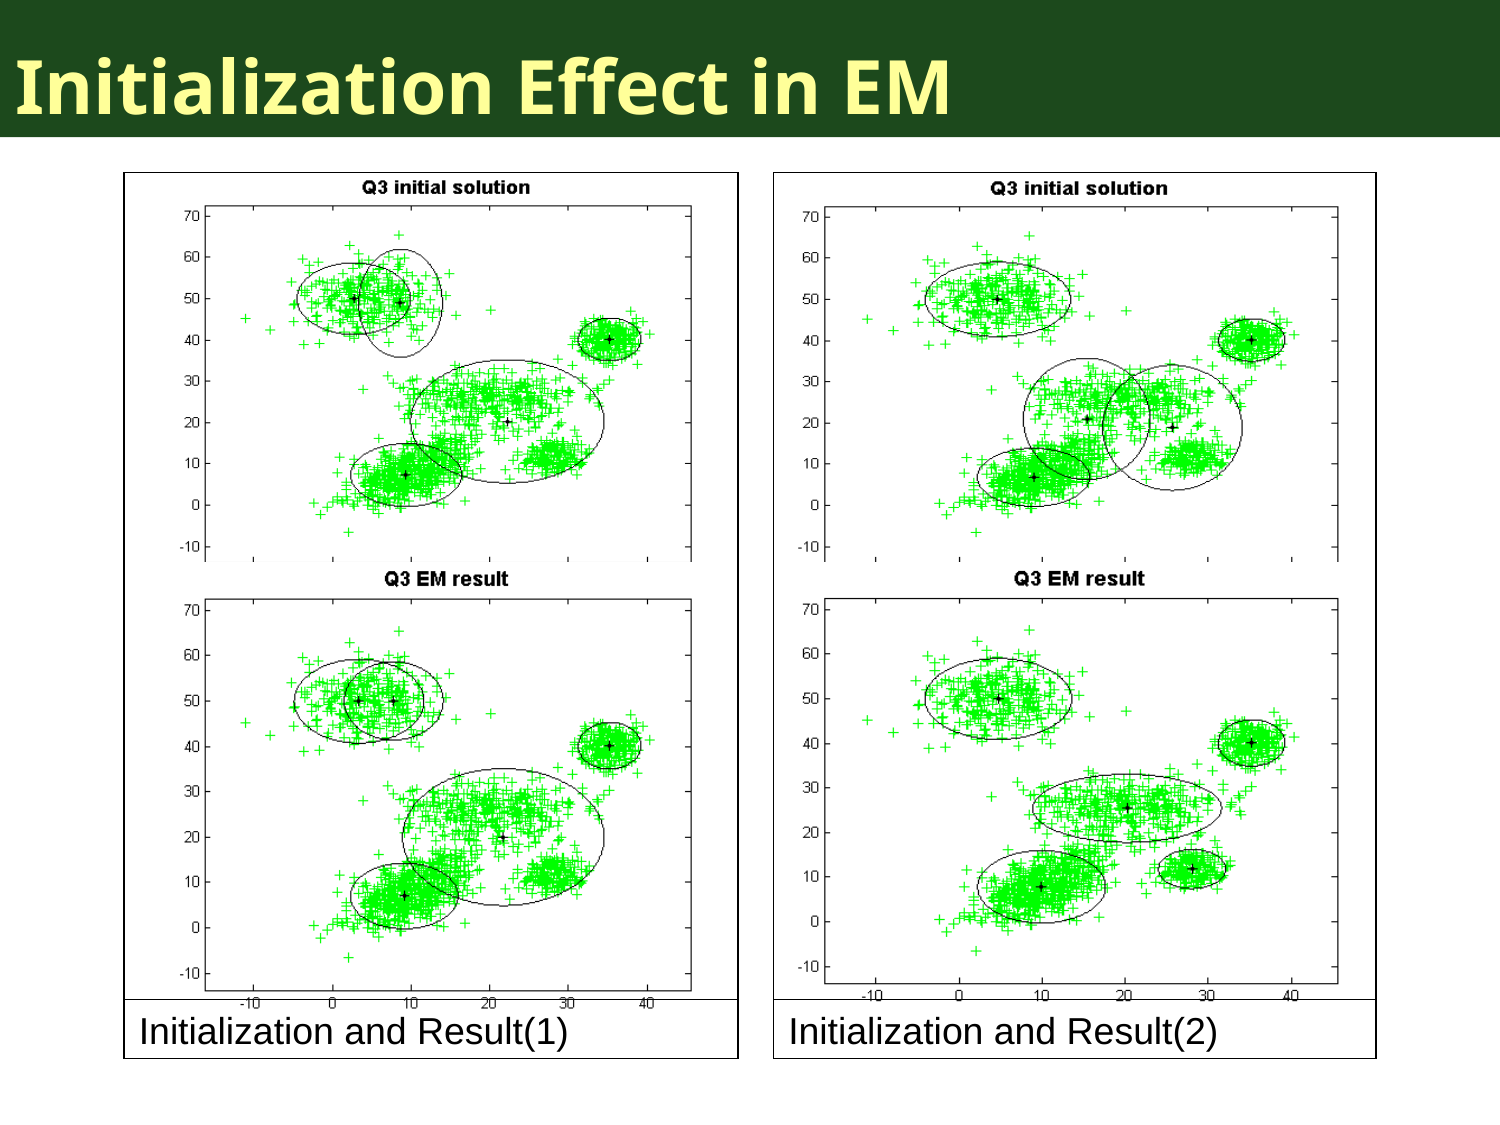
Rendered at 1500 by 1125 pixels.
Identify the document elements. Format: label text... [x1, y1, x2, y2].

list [738, 173, 1400, 562]
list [123, 562, 750, 1043]
title Initialization Effect in EM [0, 0, 1500, 138]
text_box Initialization and Result(2) [773, 1035, 1376, 1059]
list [738, 562, 1400, 1035]
text_box Initialization and Result(1) [123, 1043, 739, 1059]
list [123, 172, 750, 562]
